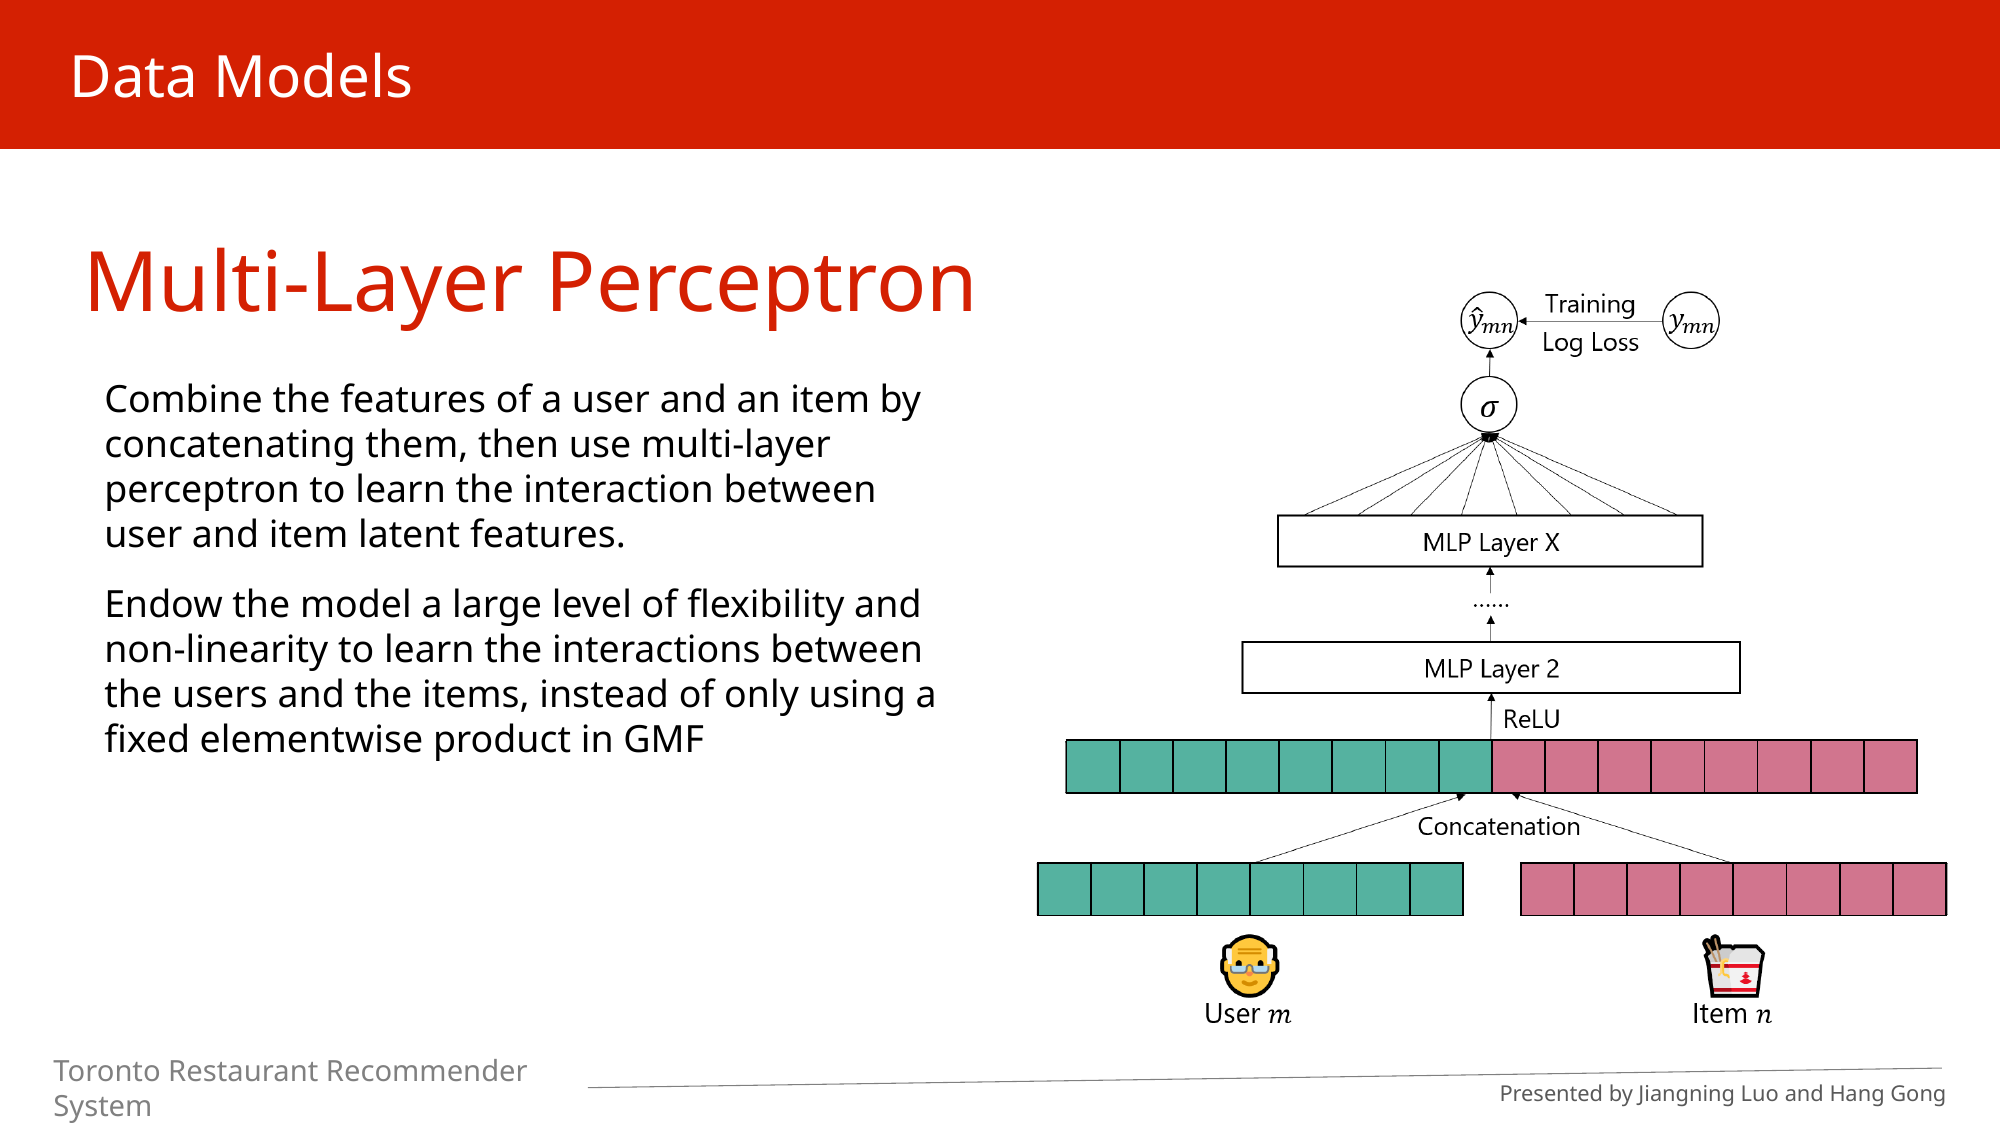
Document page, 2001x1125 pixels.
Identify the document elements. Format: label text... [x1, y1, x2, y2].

text_box Multi-Layer Perceptron [68, 220, 1515, 336]
picture [1028, 279, 1955, 1046]
text_box [0, 0, 2000, 150]
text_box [38, 1045, 1962, 1114]
text_box Combine the features of a user and an item by concatenating them, then use multi-layer perceptron to learn the interaction between user and item latent features. Endow the model a large level of flexibility and non-linearity to learn the interactions between the users and the items, instead of only using a fixed elementwise product in GMF [89, 367, 972, 768]
text_box Data Models [54, 32, 502, 117]
